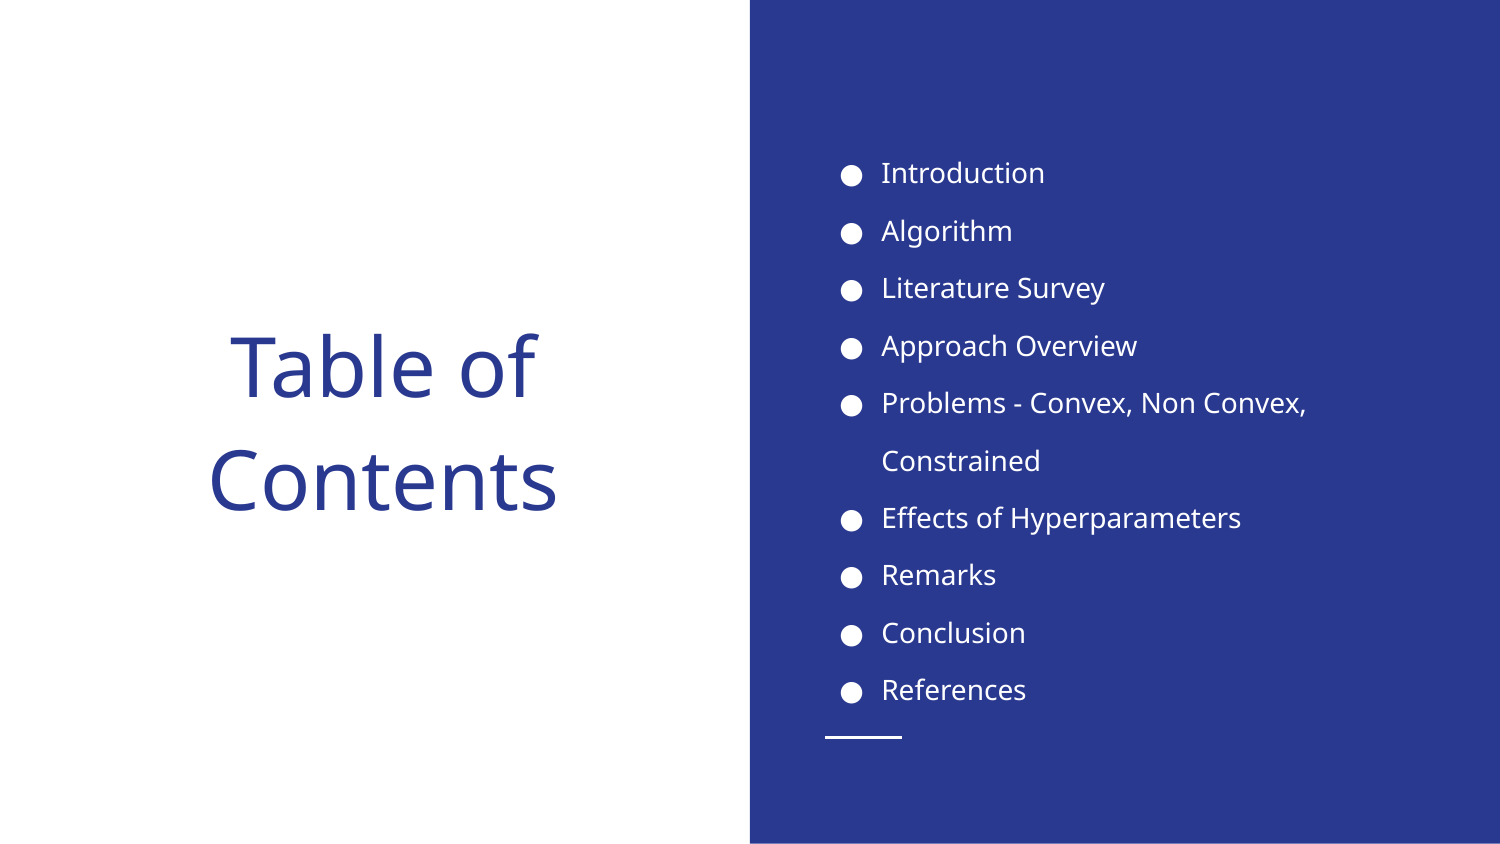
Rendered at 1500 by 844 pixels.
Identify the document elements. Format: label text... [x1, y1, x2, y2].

list Introduction Algorithm Literature Survey Approach Overview Problems - Convex, Non Convex, Constrained Effects of Hyperparameters Remarks Conclusion References [810, 118, 1440, 725]
title Table of Contents [51, 293, 716, 551]
